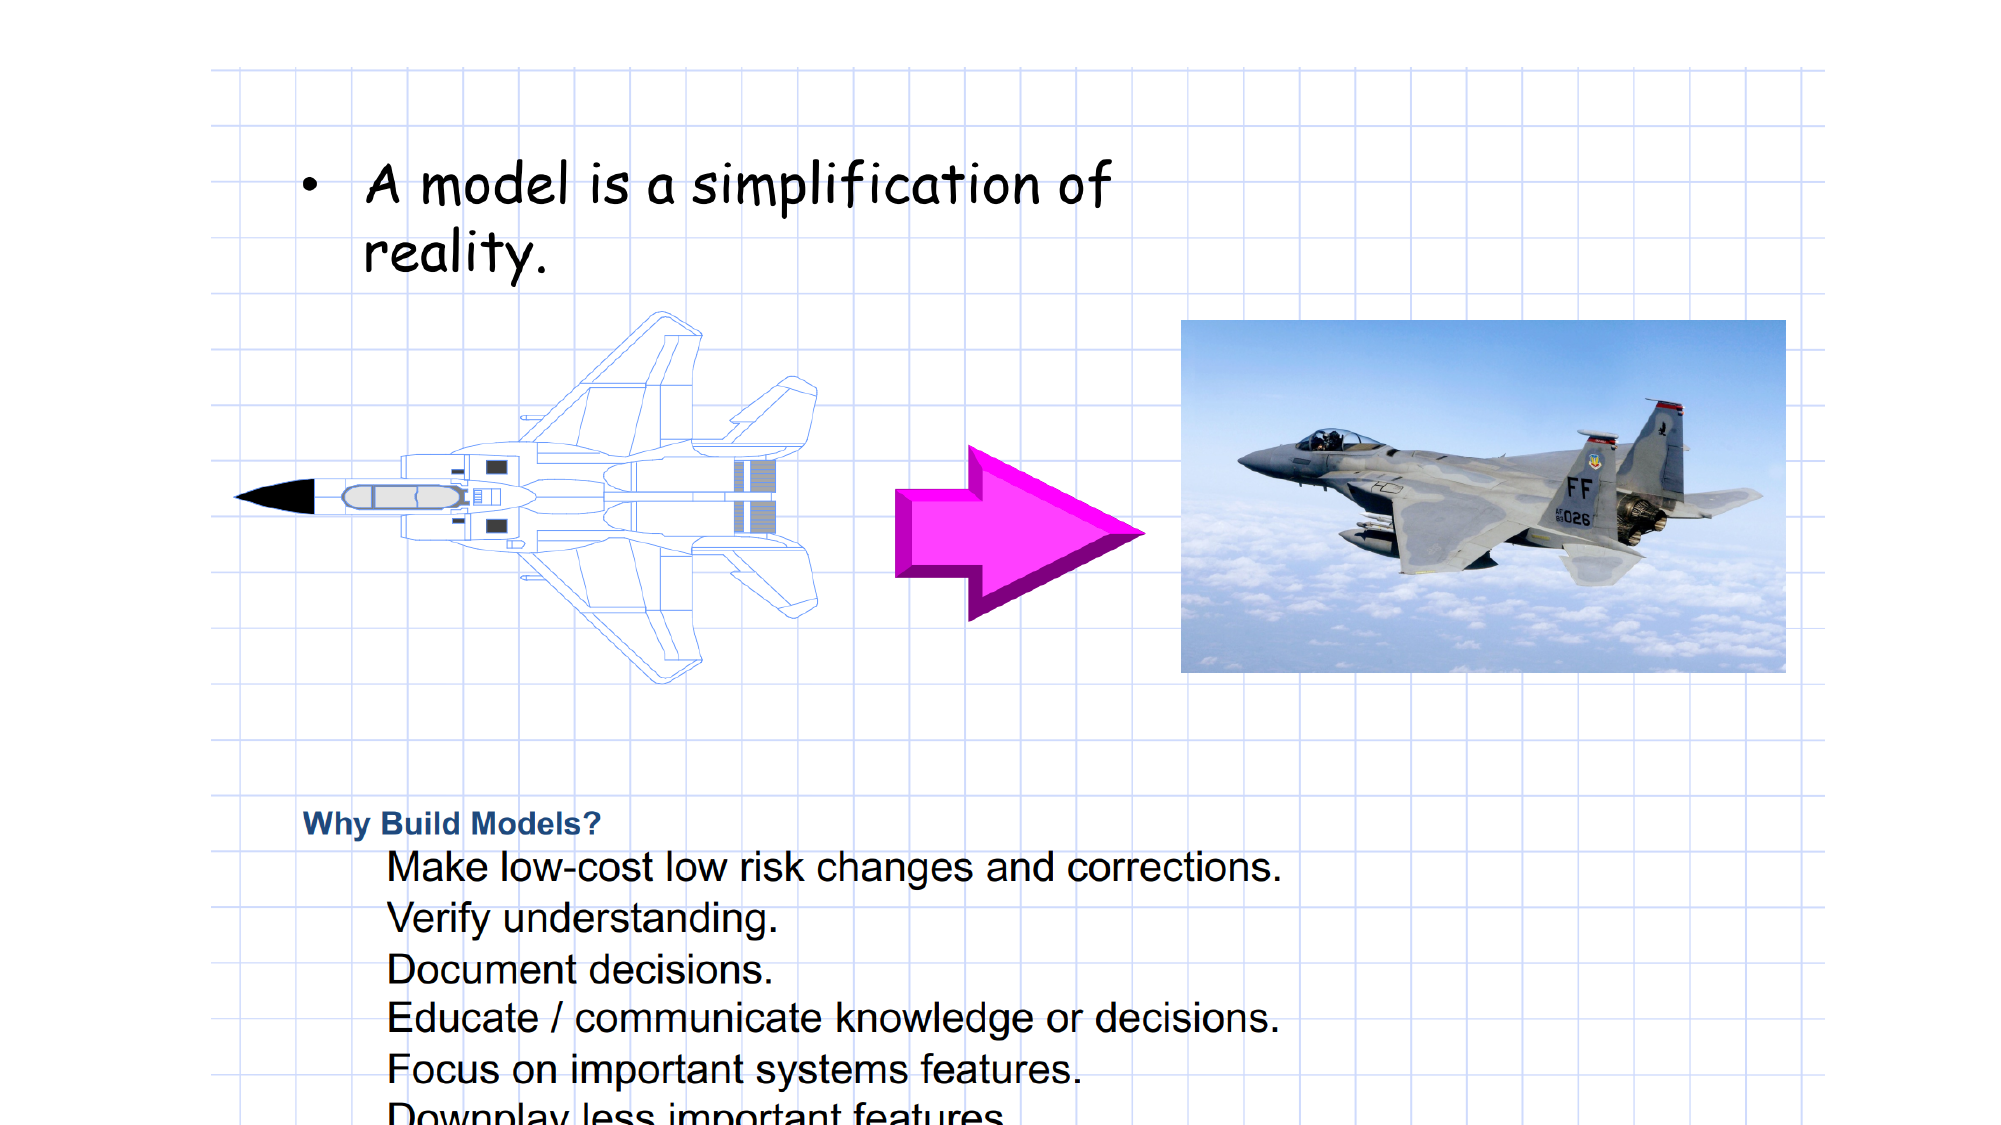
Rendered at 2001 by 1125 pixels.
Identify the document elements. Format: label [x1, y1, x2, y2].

picture [211, 67, 1826, 1125]
